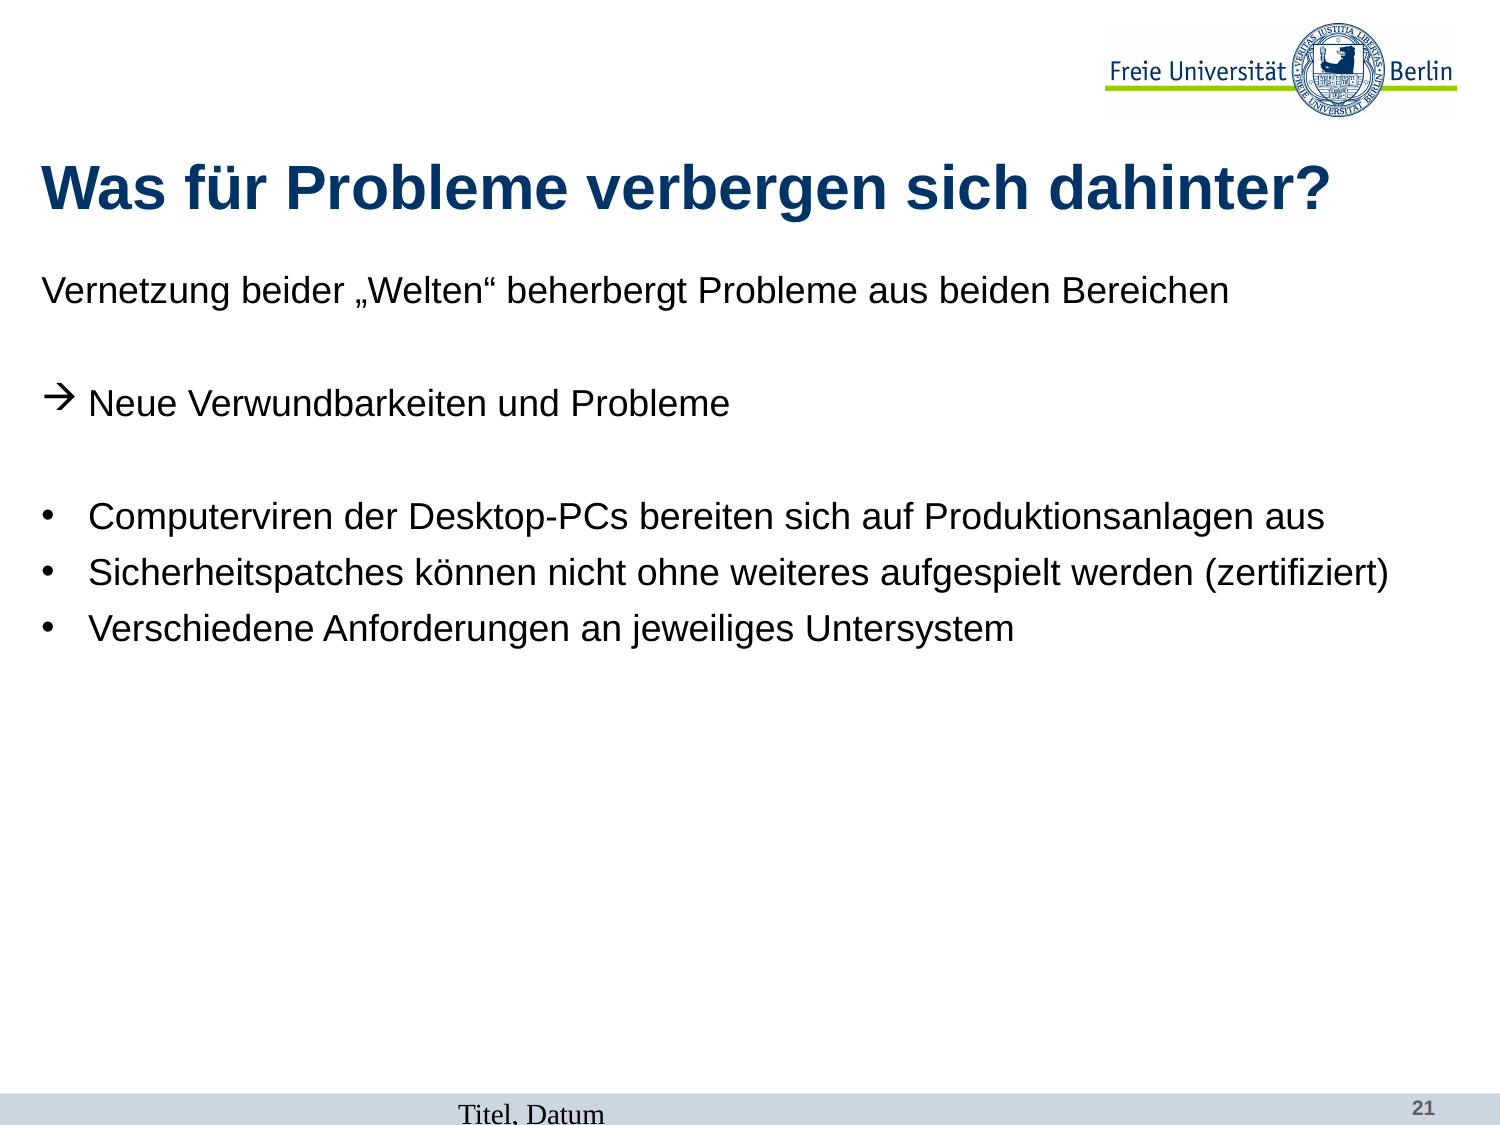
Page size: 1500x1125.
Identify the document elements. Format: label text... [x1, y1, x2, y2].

title Was für Probleme verbergen sich dahinter? [41, 155, 1459, 226]
picture [1105, 23, 1457, 117]
footer Titel, Datum [40, 1087, 1022, 1125]
list Vernetzung beider „Welten“ beherbergt Probleme aus beiden Bereichen Neue Verwundbarkeiten und Probleme Computerviren der Desktop-PCs bereiten sich auf Produktionsanlagen aus Sicherheitspatches können nicht ohne weiteres aufgespielt werden (zertifiziert) Verschiedene Anforderungen an jeweiliges Untersystem [41, 265, 1459, 1064]
